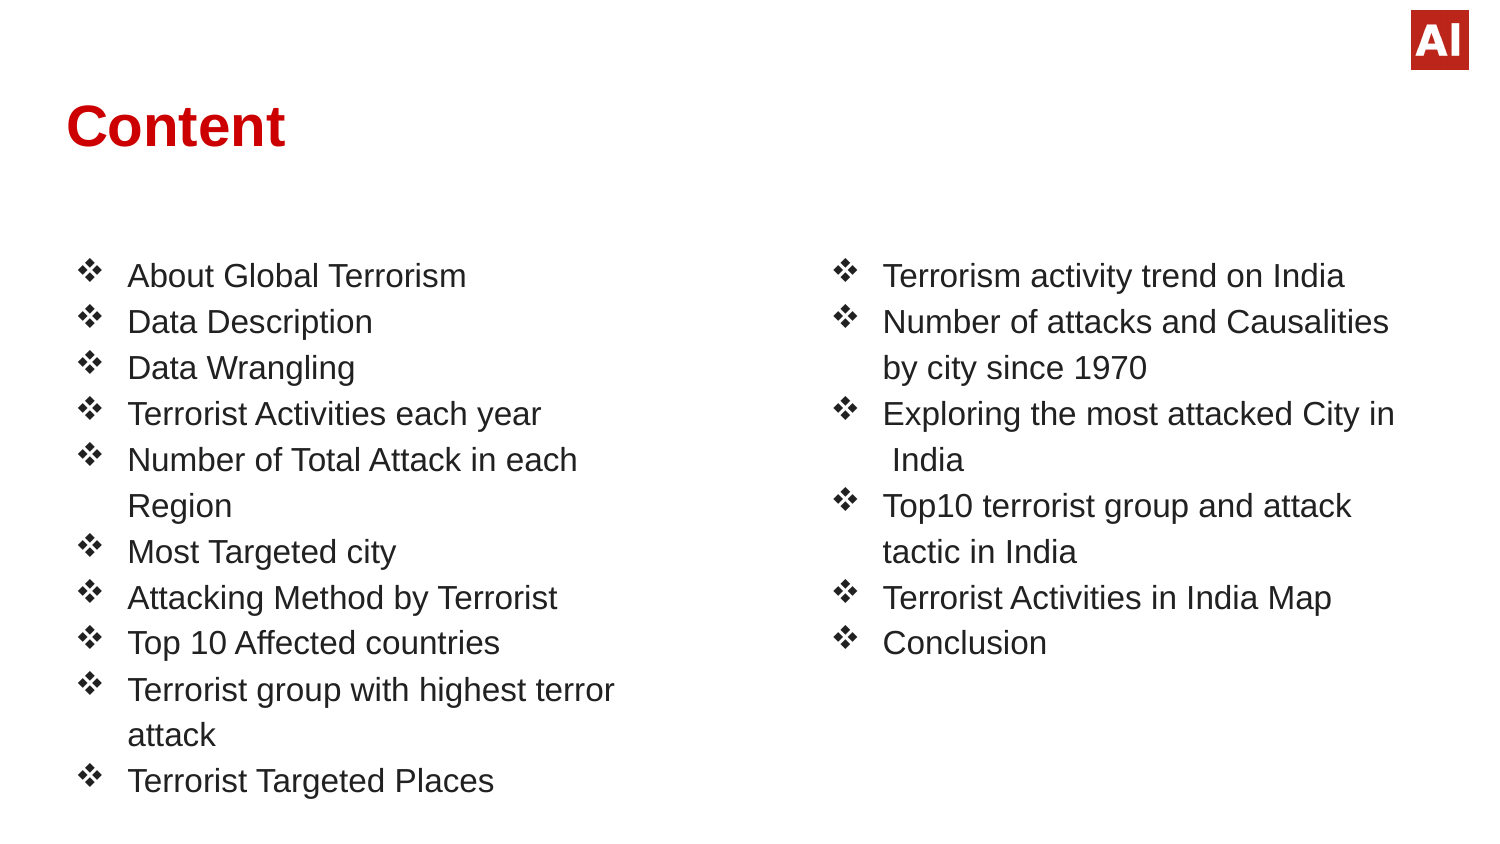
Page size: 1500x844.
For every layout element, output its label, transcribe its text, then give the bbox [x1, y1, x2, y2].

title Content [51, 72, 1449, 167]
list Terrorism activity trend on India Number of attacks and Causalities by city since 1970 Exploring the most attacked City in India Top10 terrorist group and attack tactic in India Terrorist Activities in India Map Conclusion [792, 233, 1449, 750]
list About Global Terrorism Data Description Data Wrangling Terrorist Activities each year Number of Total Attack in each Region Most Targeted city Attacking Method by Terrorist Top 10 Affected countries Terrorist group with highest terror attack Terrorist Targeted Places [37, 233, 694, 750]
picture [1411, 10, 1469, 70]
